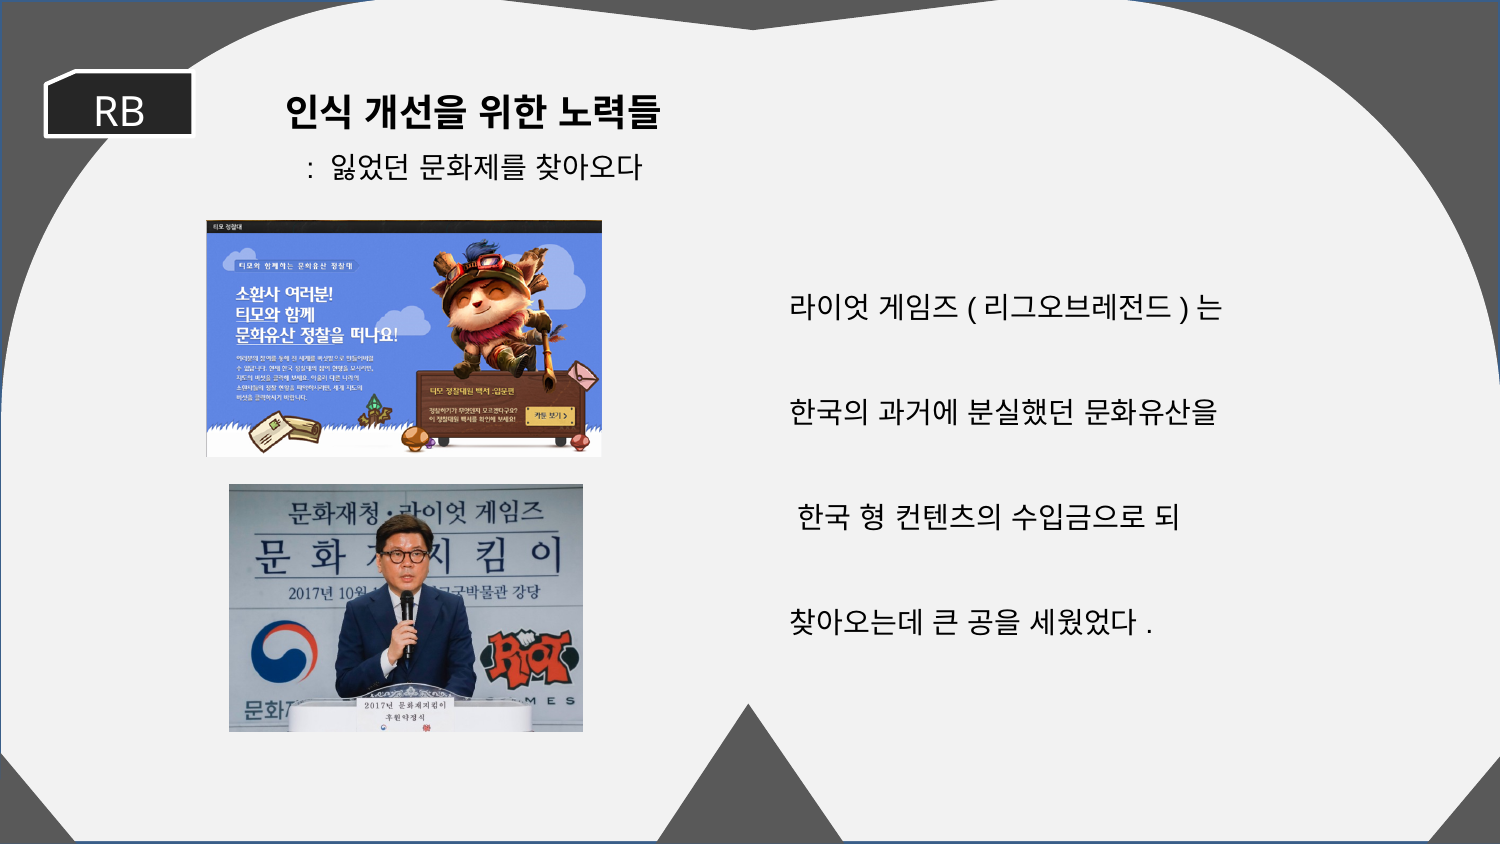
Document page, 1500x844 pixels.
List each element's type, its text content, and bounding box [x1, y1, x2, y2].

text_box 라이엇 게임즈(리그오브레전드)는 한국의 과거에 분실했던 문화유산을 한국 형 컨텐츠의 수입금으로 되 찾아오는데 큰 공을 세웠었다. [774, 212, 1247, 647]
picture [228, 483, 583, 732]
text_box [253, 81, 695, 193]
picture [206, 220, 602, 457]
